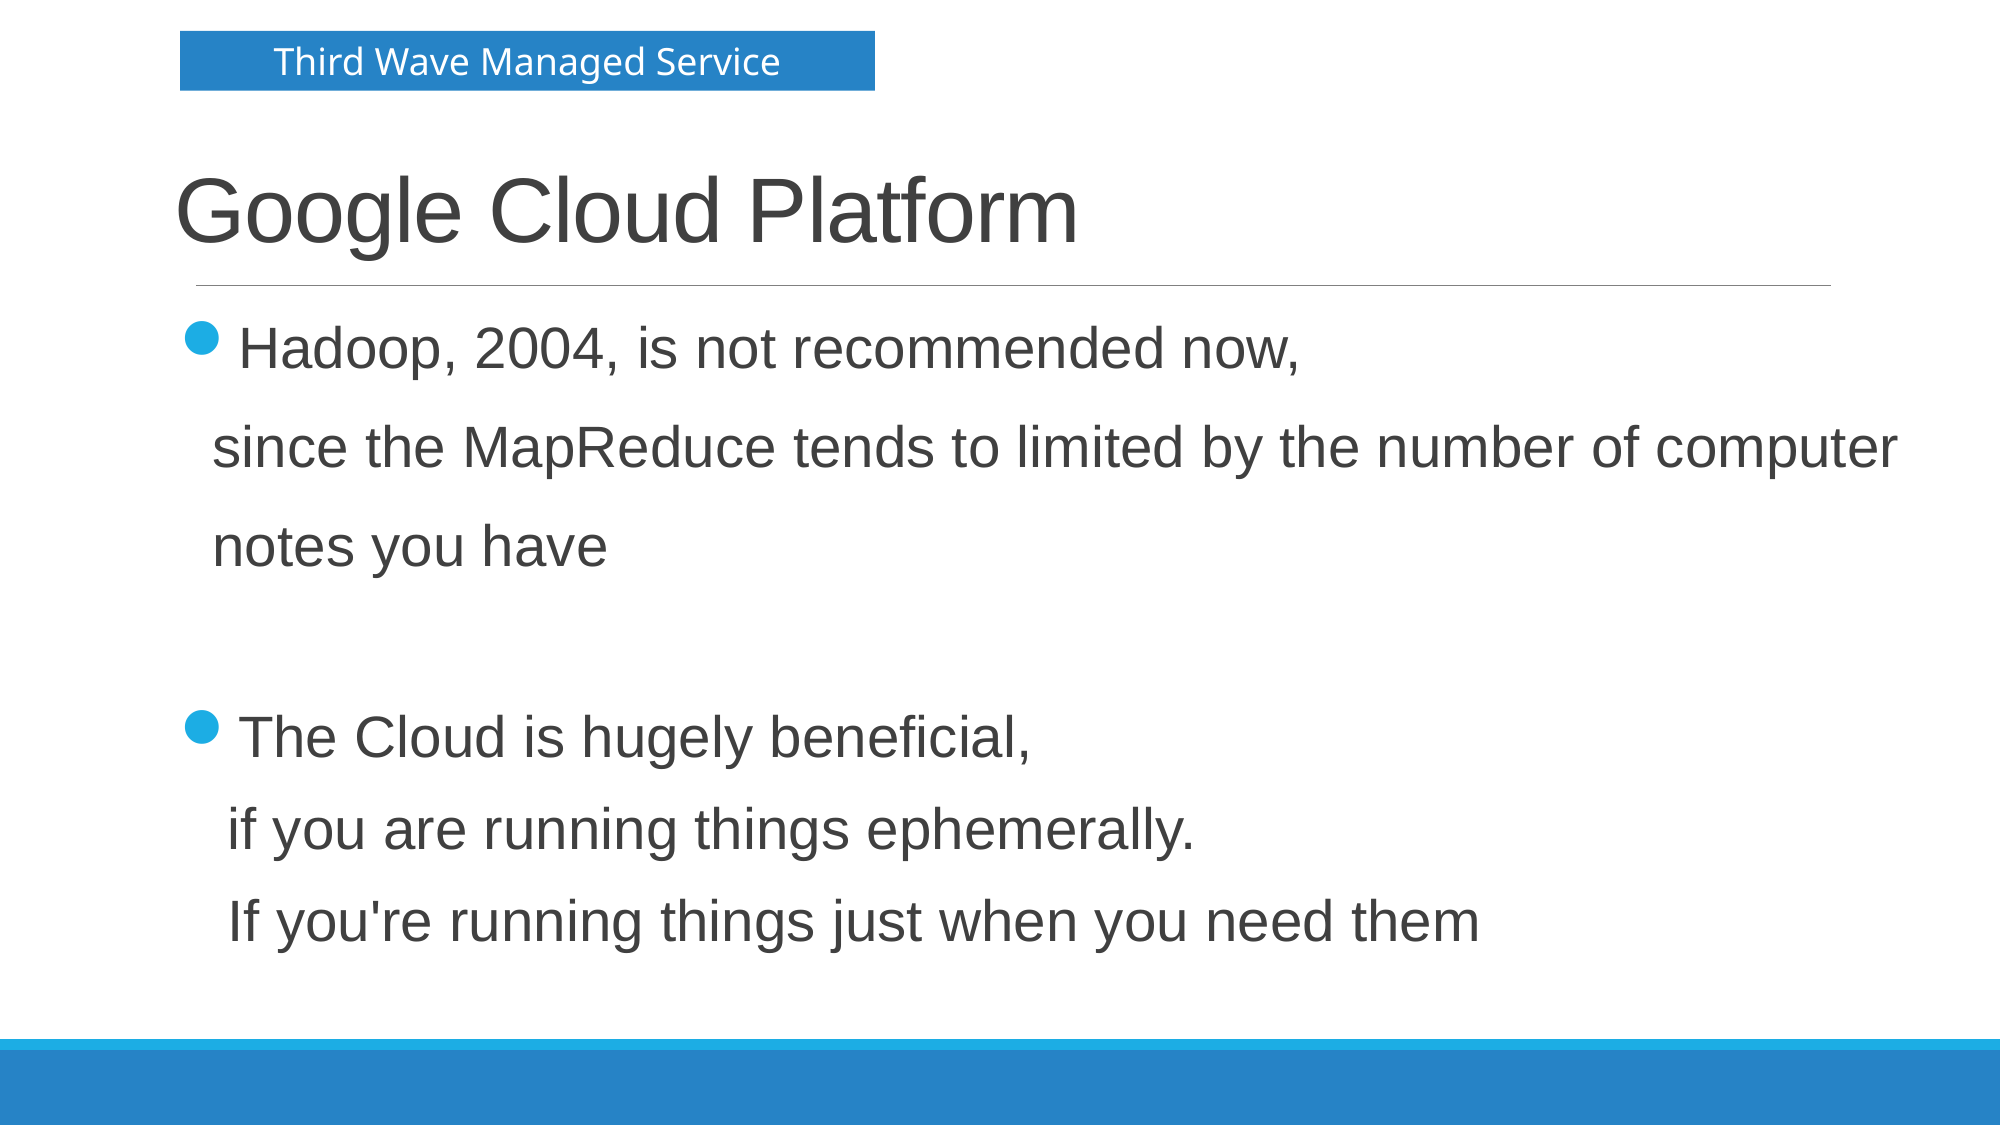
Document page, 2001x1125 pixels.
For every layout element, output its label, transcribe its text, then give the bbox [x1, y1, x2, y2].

list Hadoop, 2004, is not recommended now, since the MapReduce tends to limited by the number of computer notes you have The Cloud is hugely beneficial, if you are running things ephemerally. If you're running things just when you need them [180, 302, 2000, 963]
text_box Third Wave Managed Service [180, 30, 875, 91]
title Google Cloud Platform [11, 30, 2000, 269]
